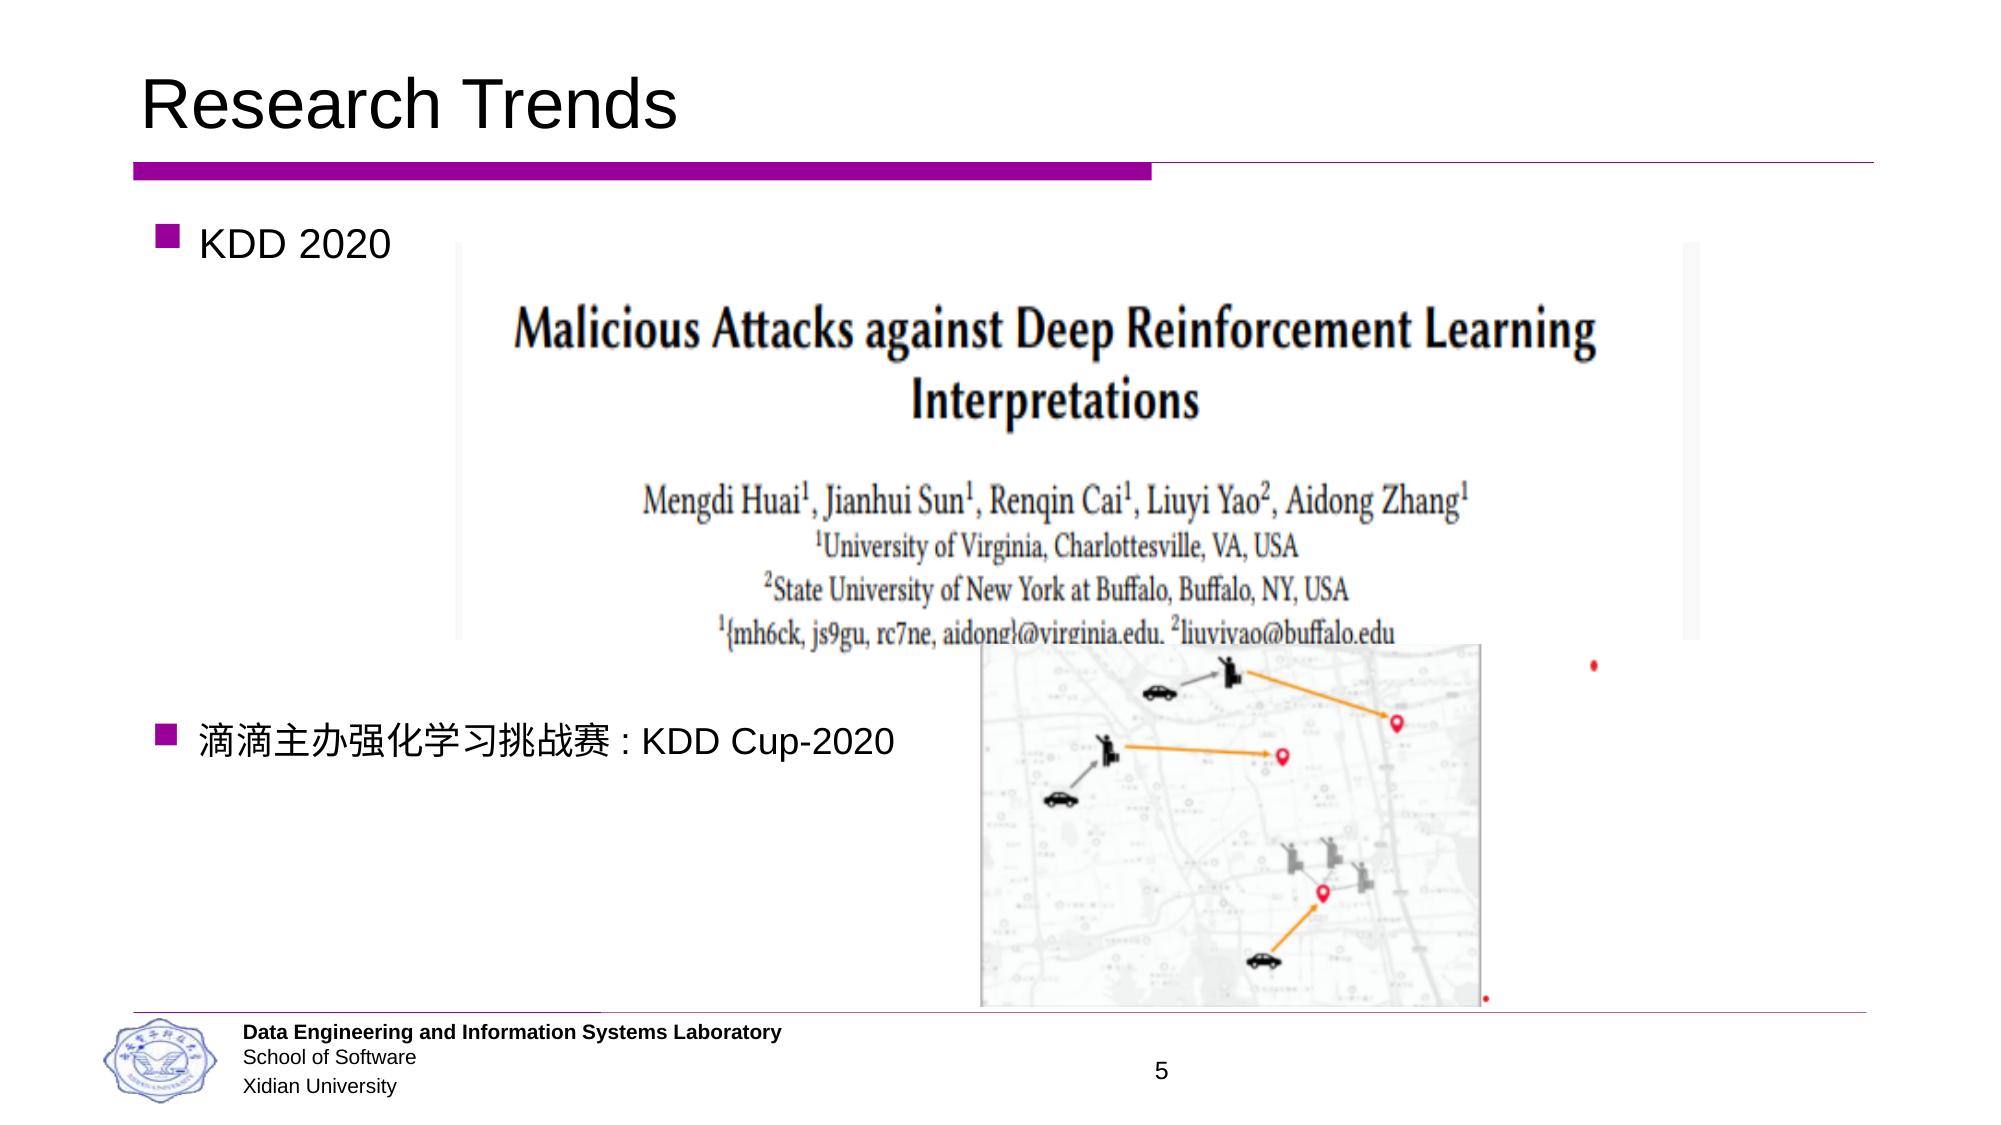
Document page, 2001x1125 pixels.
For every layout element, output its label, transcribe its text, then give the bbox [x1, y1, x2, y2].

picture [102, 1017, 219, 1106]
title Research Trends [125, 24, 1876, 150]
picture [445, 242, 1700, 1007]
slide_number 5 [953, 1046, 1371, 1085]
text_box KDD 2020 滴滴主办强化学习挑战赛: KDD Cup-2020 [137, 209, 1001, 820]
